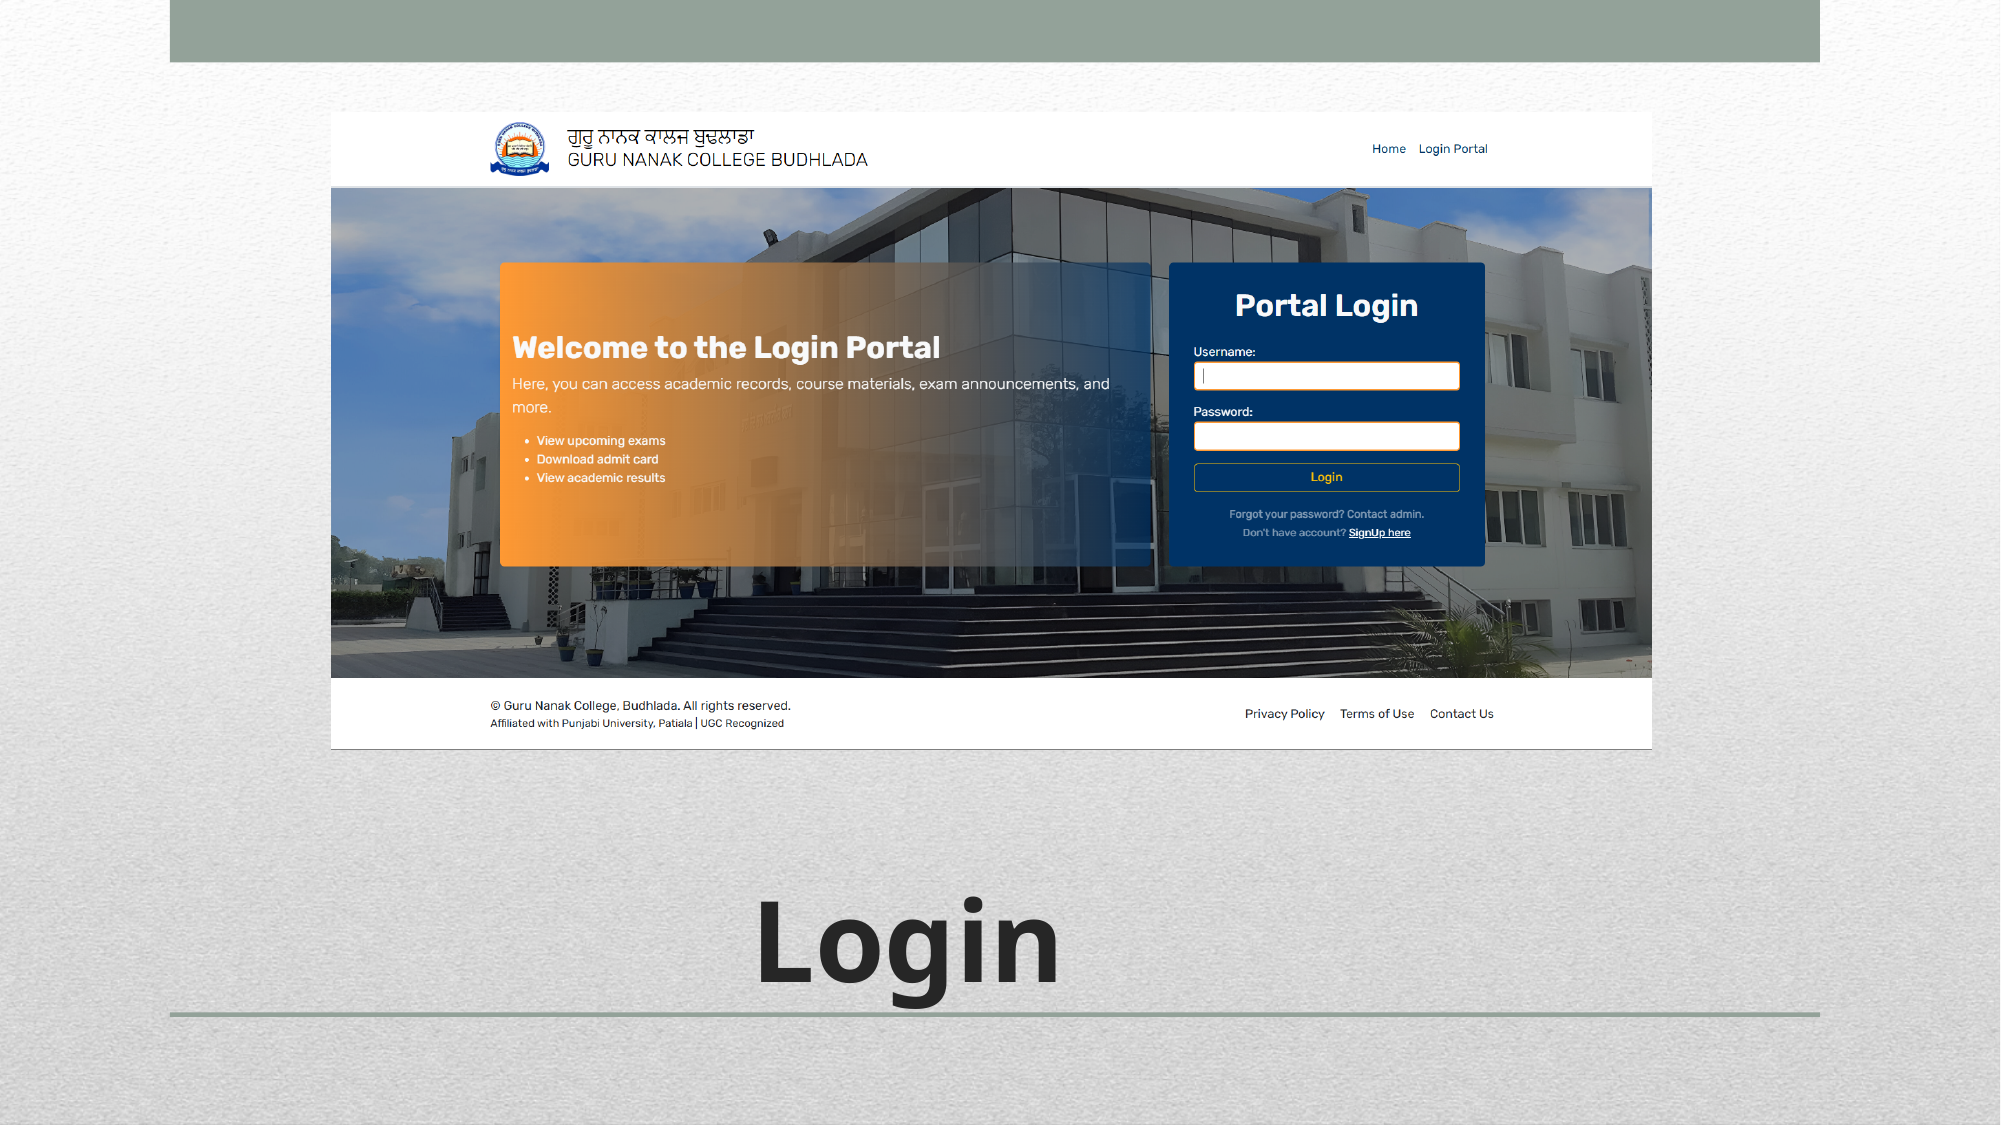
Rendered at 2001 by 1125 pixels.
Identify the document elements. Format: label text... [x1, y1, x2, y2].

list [331, 111, 1653, 751]
title Login [166, 750, 1650, 1013]
